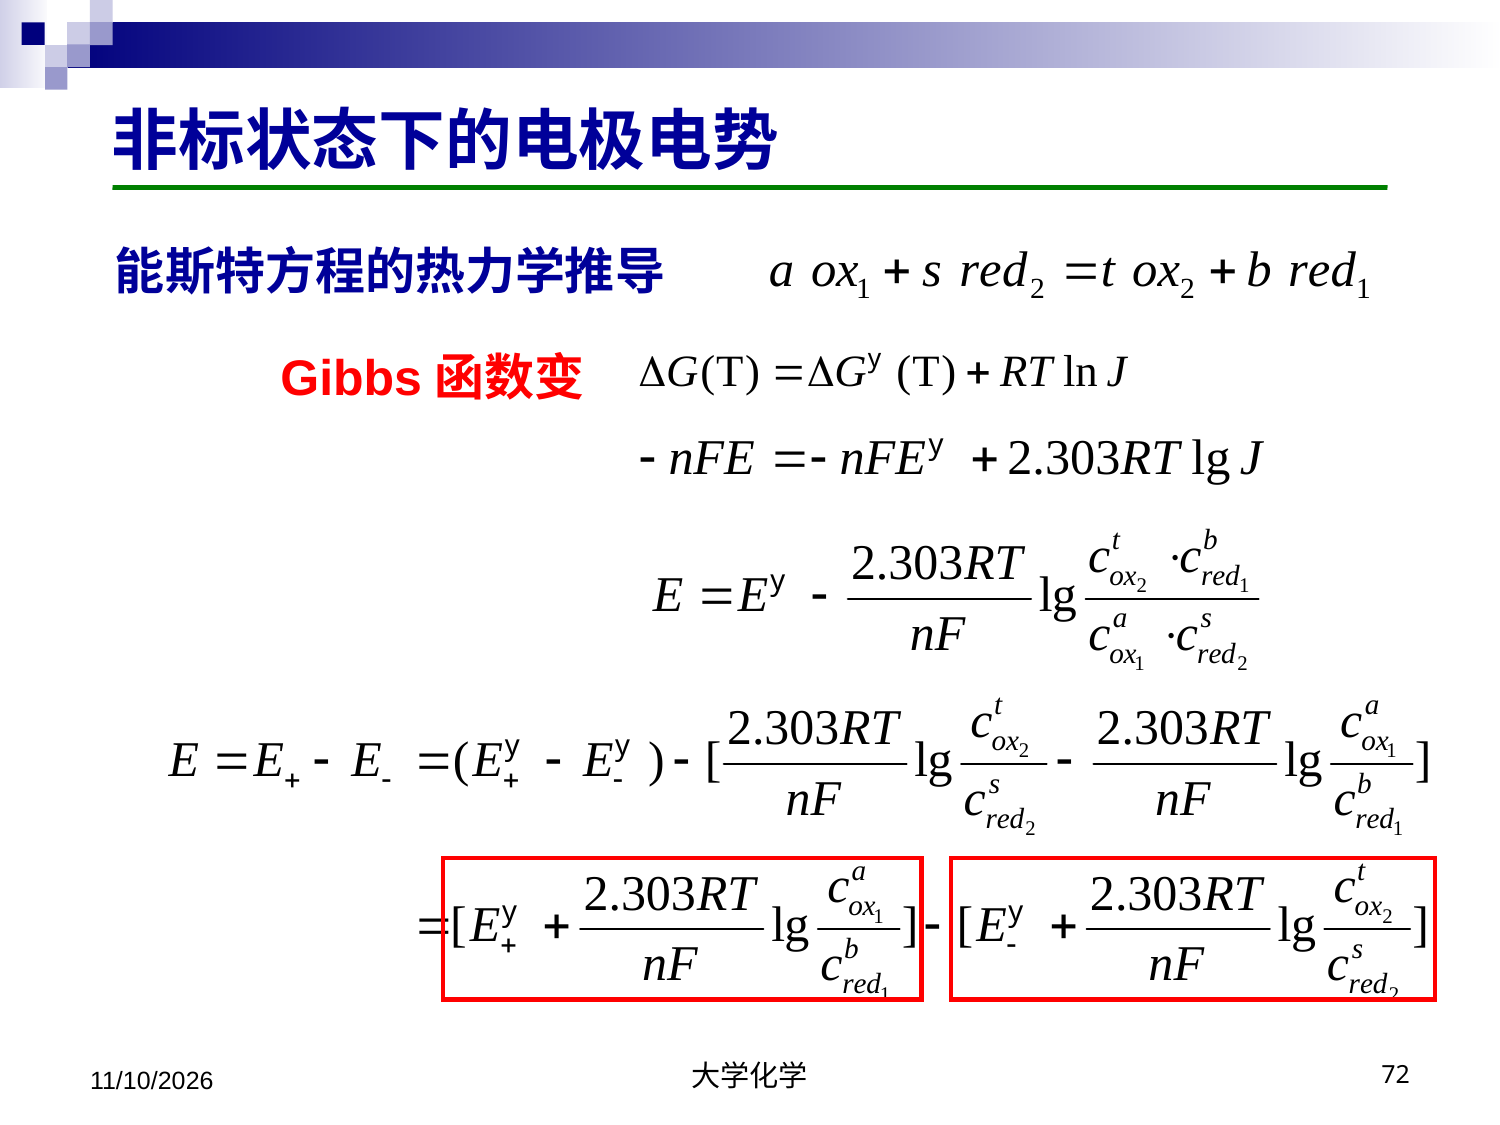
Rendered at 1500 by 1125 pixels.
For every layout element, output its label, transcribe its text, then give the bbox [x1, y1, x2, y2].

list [643, 515, 1269, 679]
text_box 非标状态下的电极电势 [96, 90, 1100, 185]
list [159, 680, 1436, 848]
footer 大学化学 [512, 1024, 988, 1101]
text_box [761, 231, 1379, 312]
slide_number 72 [1074, 1024, 1426, 1101]
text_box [631, 420, 1278, 496]
text_box 能斯特方程的热力学推导 [100, 231, 727, 307]
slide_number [74, 1024, 426, 1103]
text_box Gibbs函数变 [265, 337, 621, 413]
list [407, 855, 1436, 1013]
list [631, 337, 1141, 406]
